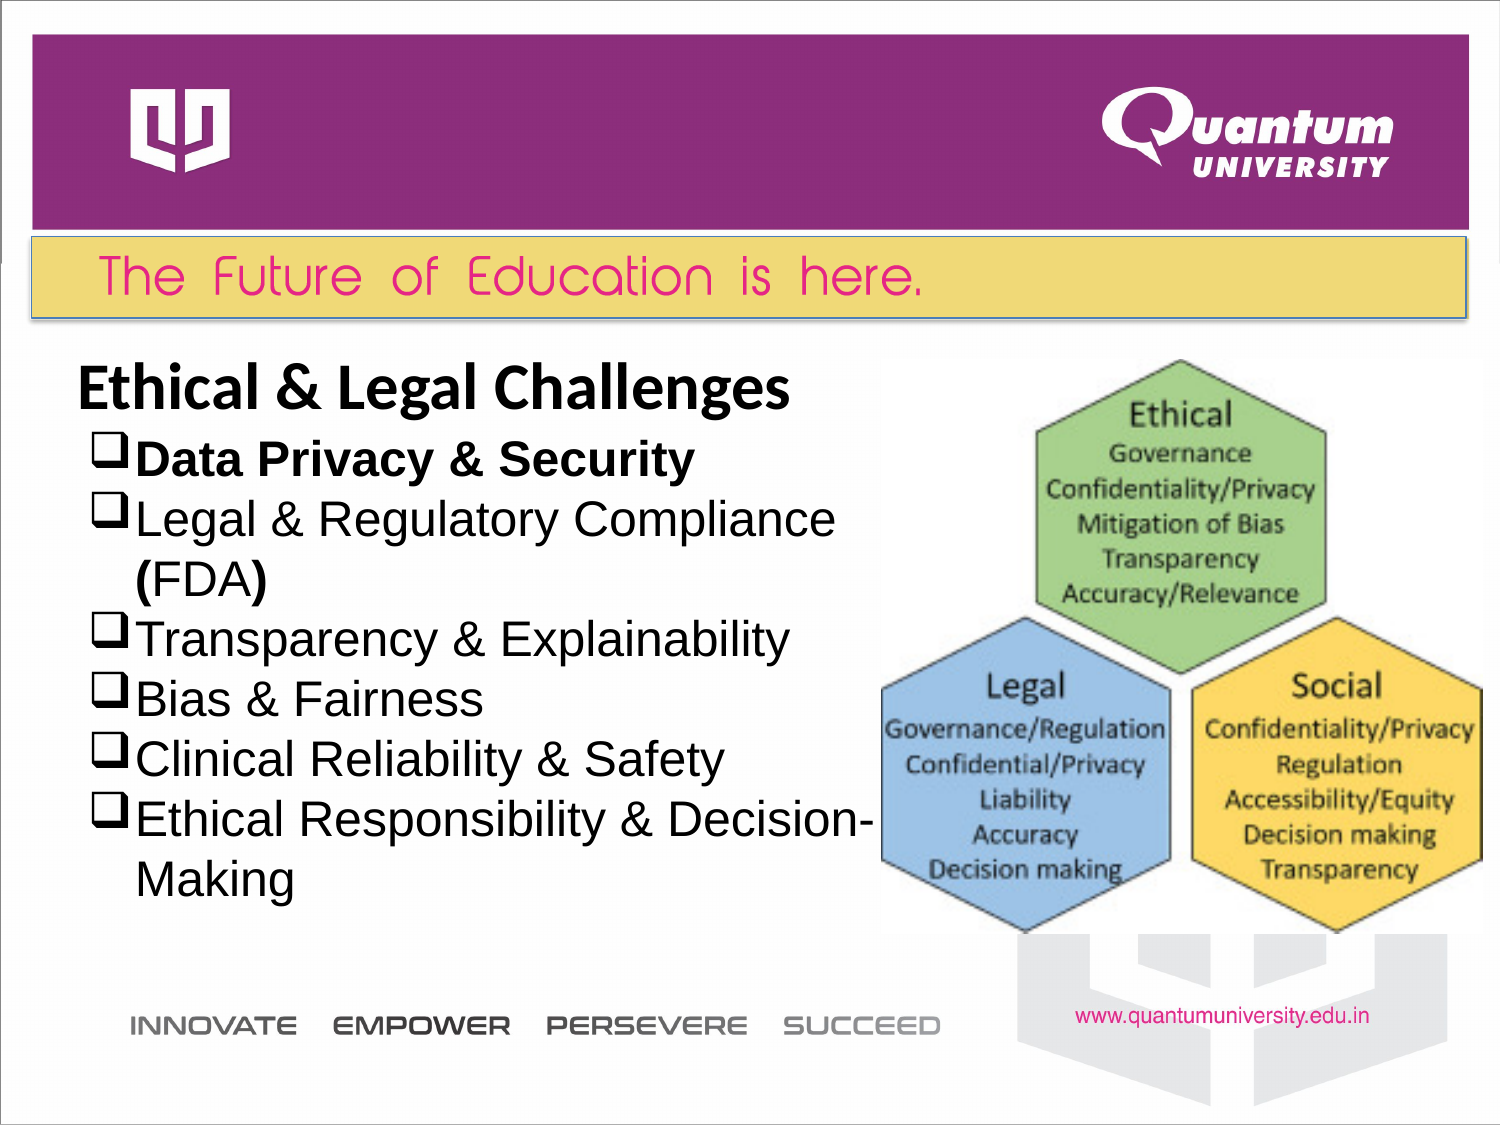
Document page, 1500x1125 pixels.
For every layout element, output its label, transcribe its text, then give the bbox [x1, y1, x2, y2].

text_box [23, 228, 1474, 348]
text_box Data Privacy & Security Legal & Regulatory Compliance (FDA) Transparency & Explainability Bias & Fairness Clinical Reliability & Safety Ethical Responsibility & Decision-Making [87, 412, 875, 907]
picture [0, 0, 1500, 1125]
list Ethical & Legal Challenges [74, 356, 1426, 981]
